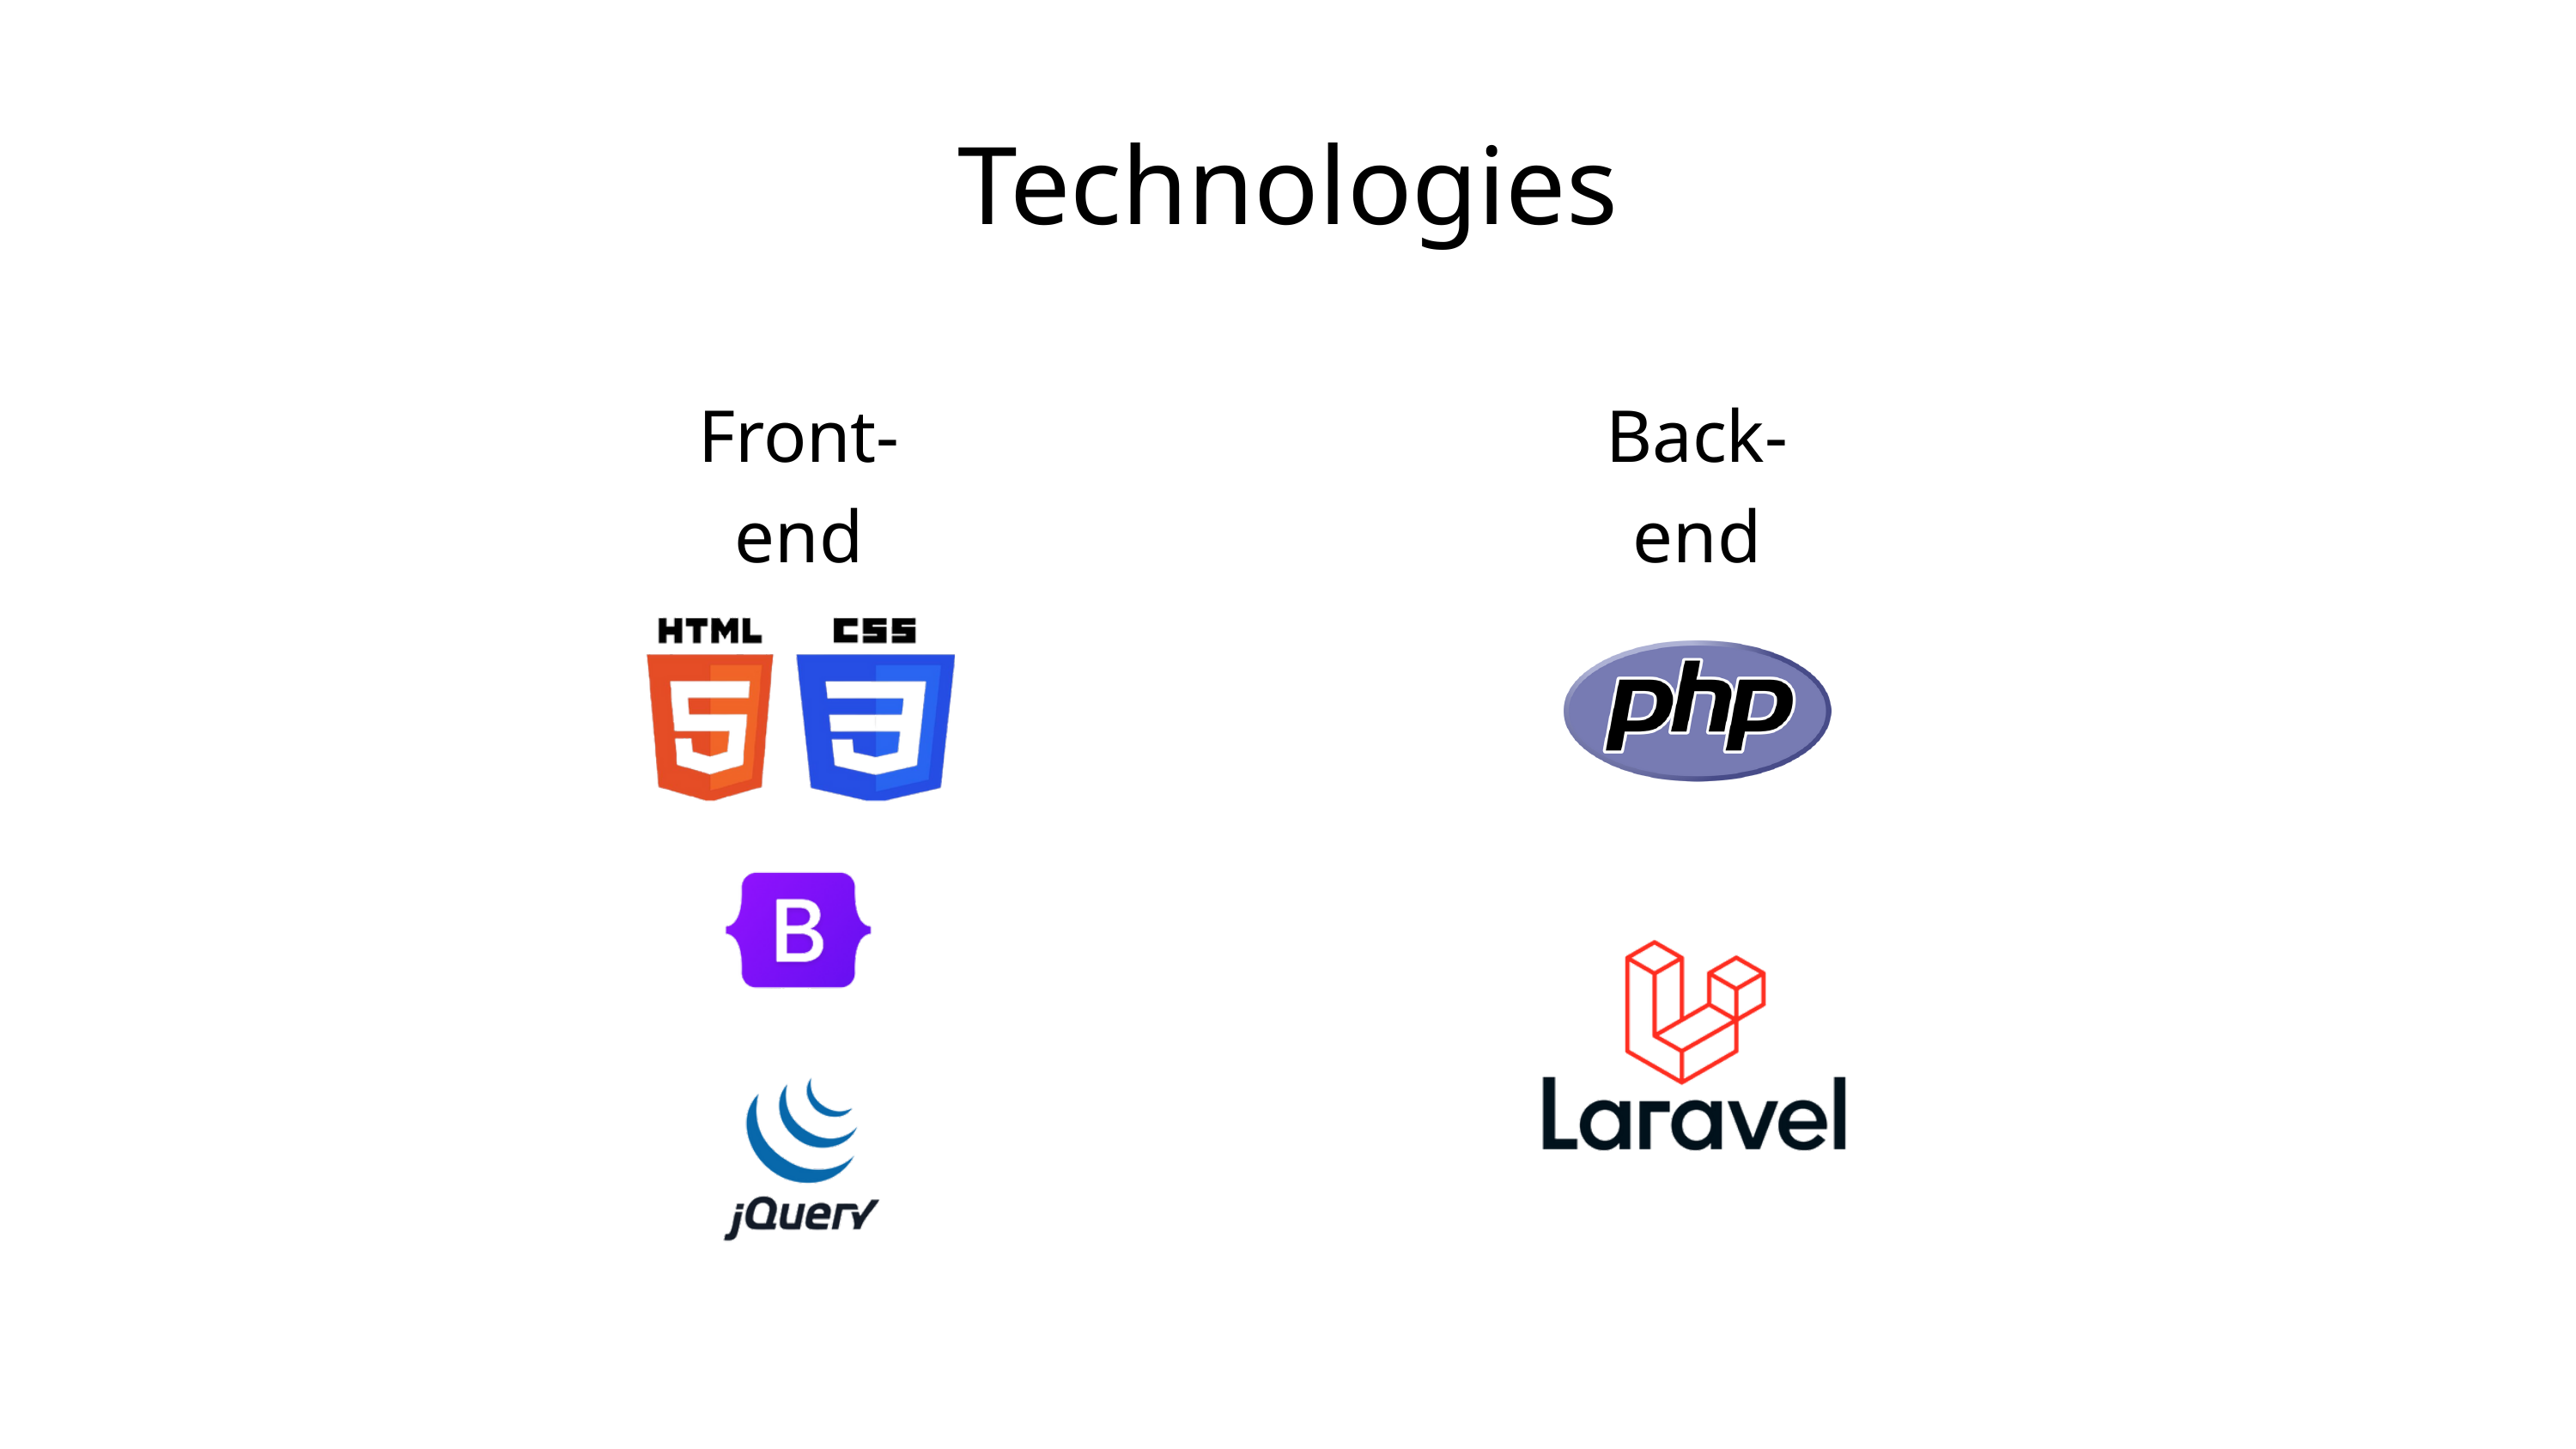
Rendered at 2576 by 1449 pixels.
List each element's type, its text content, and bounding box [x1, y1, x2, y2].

picture [1510, 927, 1884, 1173]
text_box Front-end [634, 376, 964, 577]
picture [642, 612, 956, 803]
text_box Back-end [1542, 376, 1852, 577]
text_box Technologies [696, 117, 1880, 246]
picture [709, 1065, 889, 1243]
picture [714, 858, 884, 997]
picture [1559, 636, 1835, 785]
